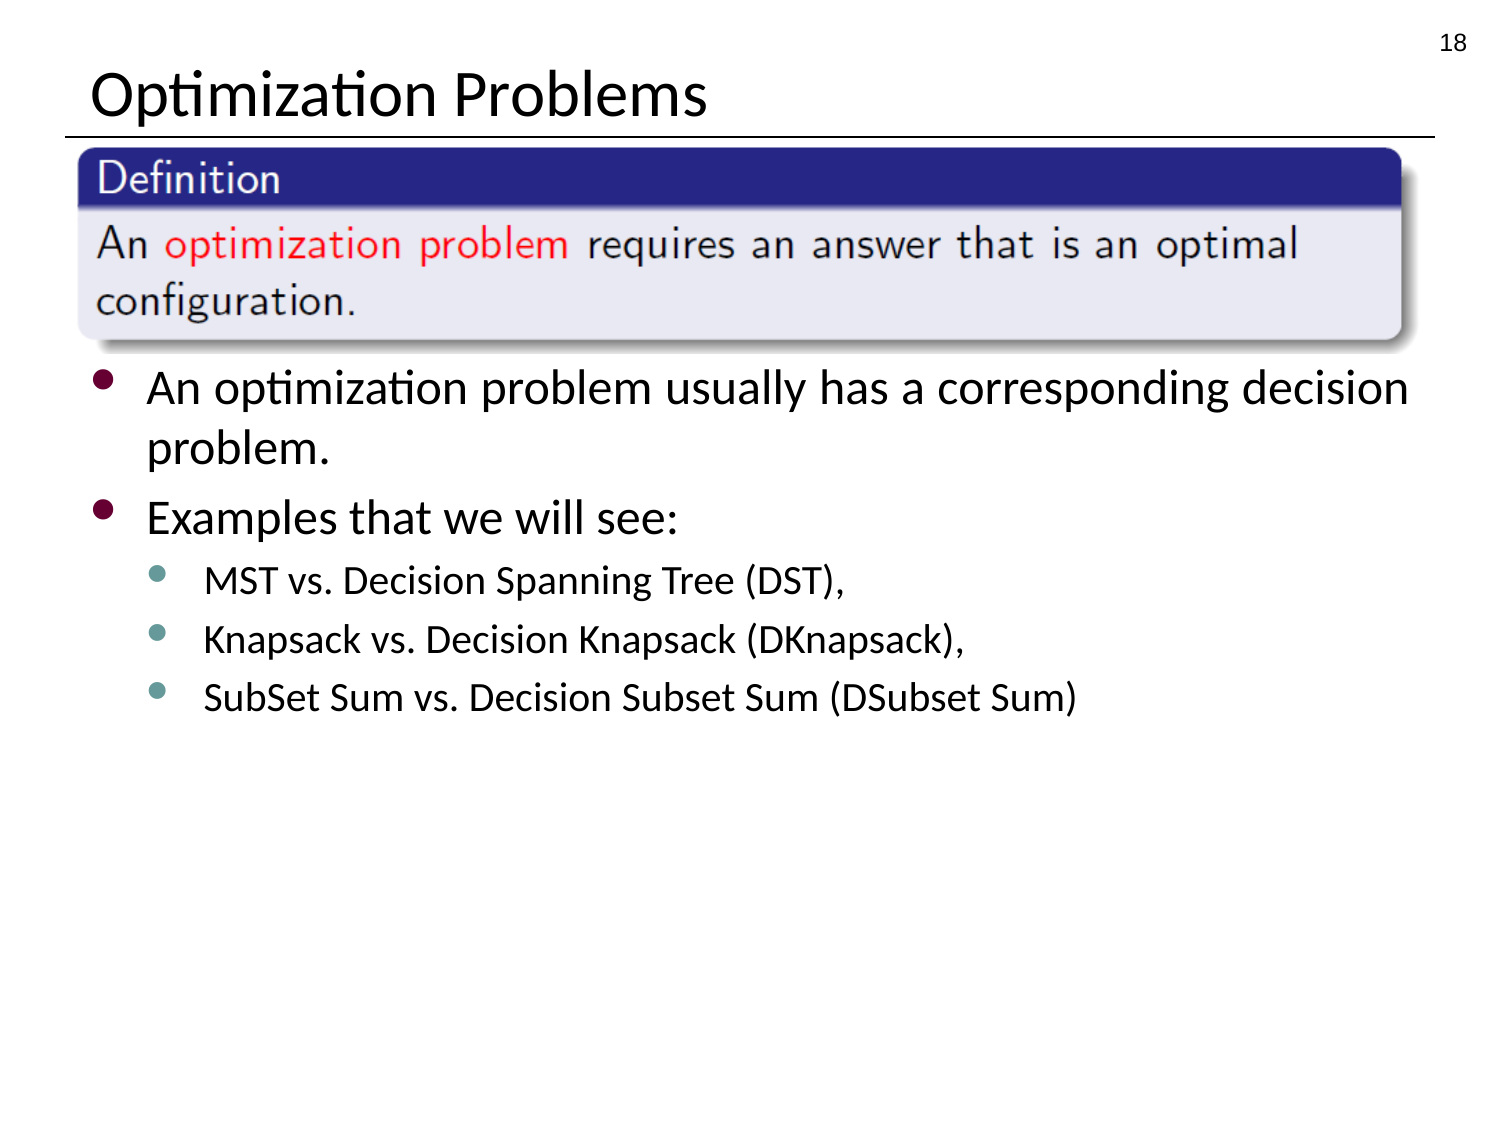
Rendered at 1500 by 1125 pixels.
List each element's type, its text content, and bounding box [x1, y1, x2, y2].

slide_number 18 [1131, 18, 1483, 62]
list An optimization problem usually has a corresponding decision problem. Examples that we will see: MST vs. Decision Spanning Tree (DST), Knapsack vs. Decision Knapsack (DKnapsack), SubSet Sum vs. Decision Subset Sum (DSubset Sum) [75, 361, 1425, 1094]
title Optimization Problems [75, 20, 1425, 137]
picture [74, 138, 1426, 354]
